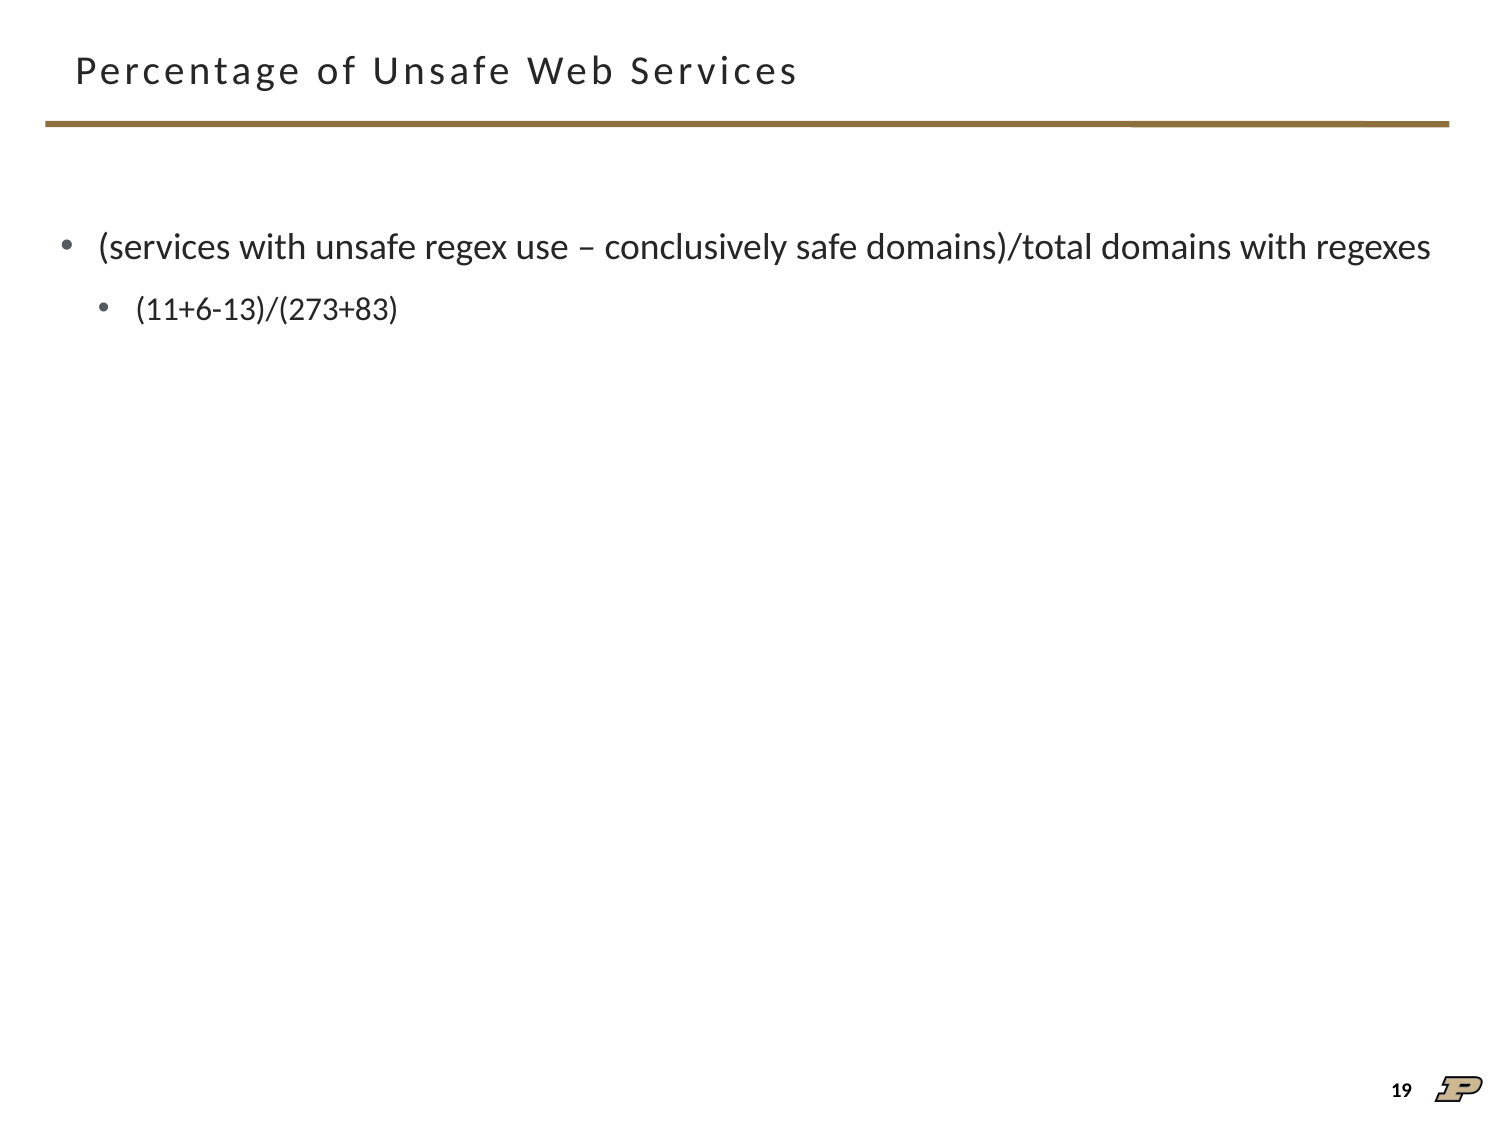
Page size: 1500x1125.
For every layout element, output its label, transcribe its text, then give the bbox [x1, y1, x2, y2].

list (services with unsafe regex use – conclusively safe domains)/total domains with regexes (11+6-13)/(273+83) [45, 214, 1450, 1062]
title Percentage of Unsafe Web Services [43, 17, 1368, 127]
slide_number 19 [1371, 1059, 1432, 1120]
picture [1434, 1076, 1483, 1102]
